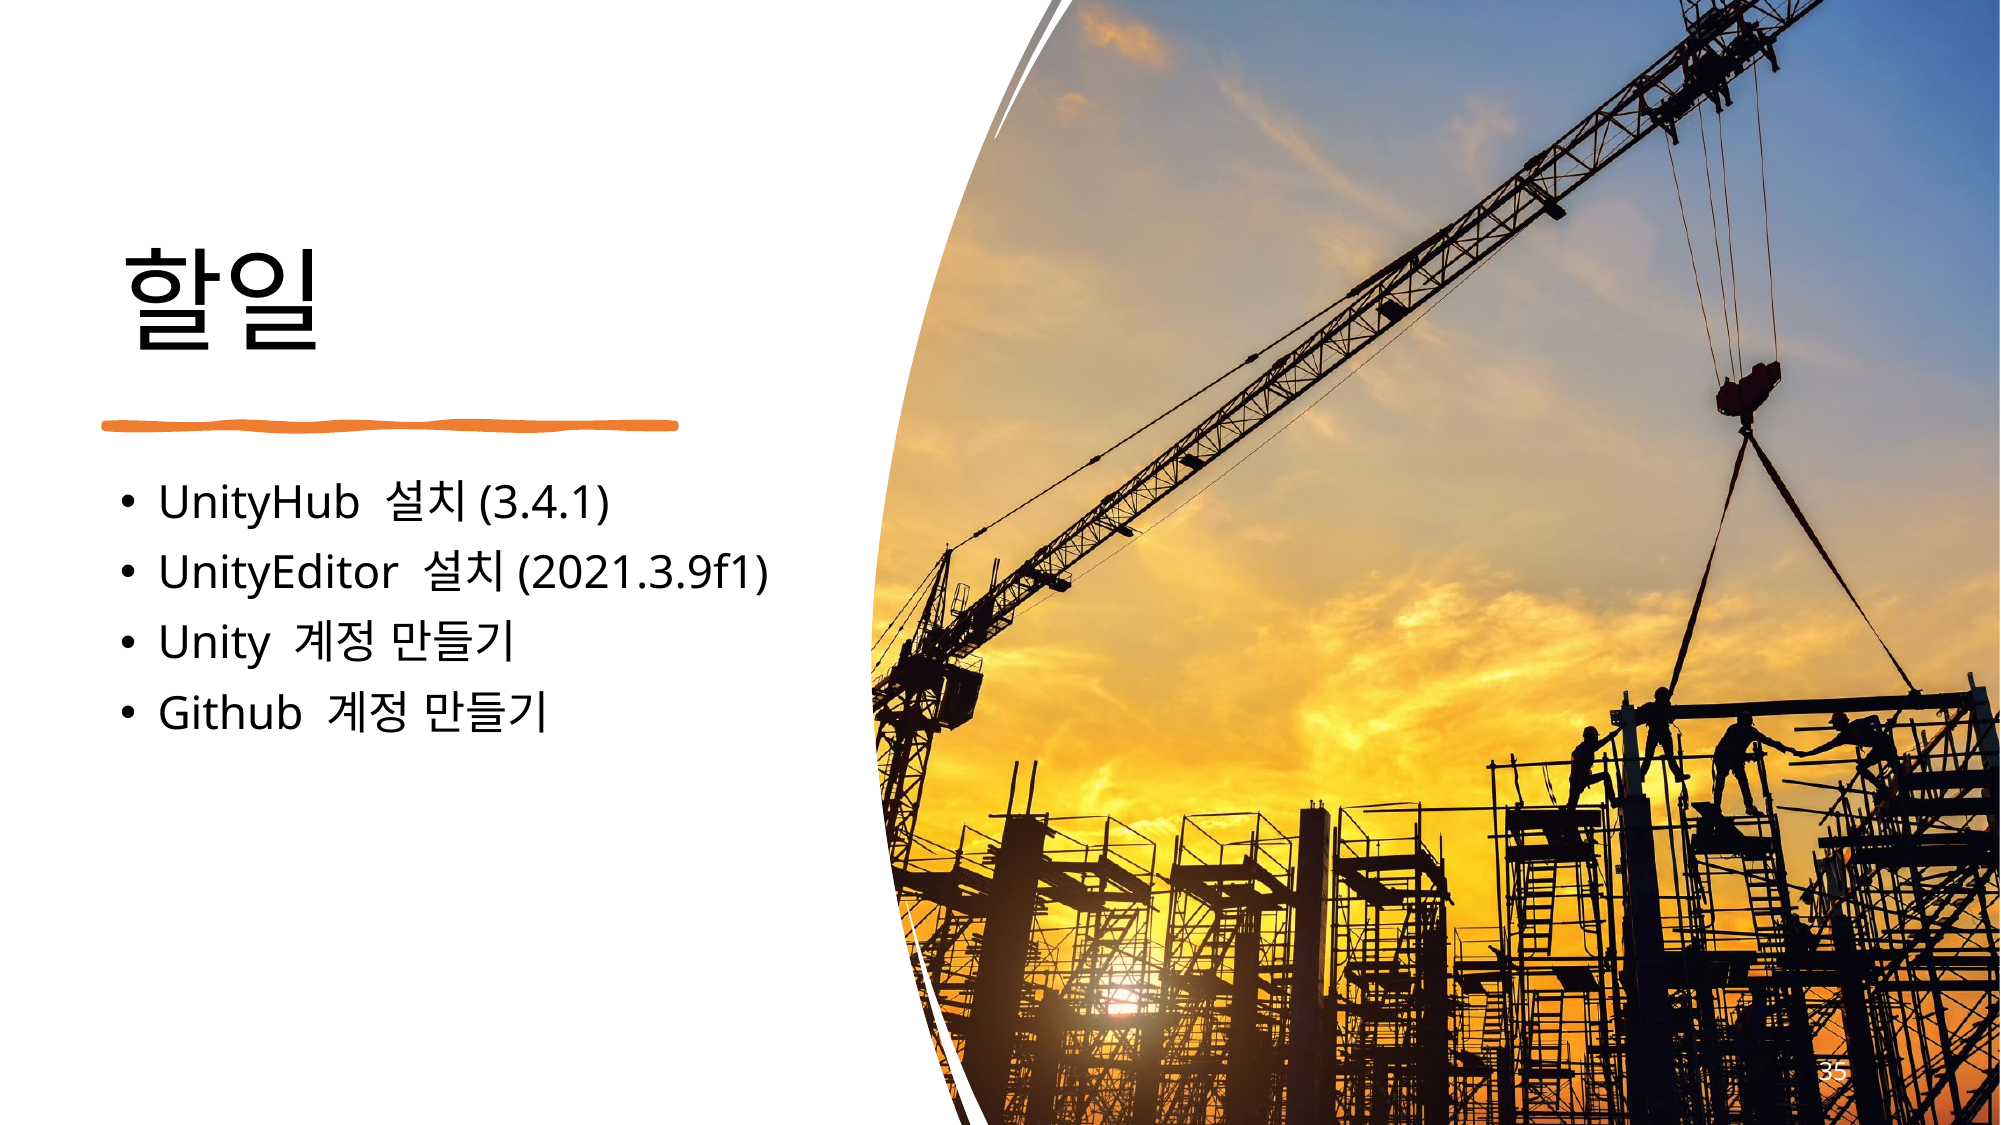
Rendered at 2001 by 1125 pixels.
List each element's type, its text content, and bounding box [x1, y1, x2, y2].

text_box [0, 0, 871, 1125]
title 할일 [105, 53, 822, 375]
text_box [103, 421, 676, 431]
picture [871, 0, 2000, 1125]
list UnityHub 설치(3.4.1) UnityEditor 설치(2021.3.9f1) Unity 계정 만들기 Github 계정 만들기 [105, 471, 802, 1016]
